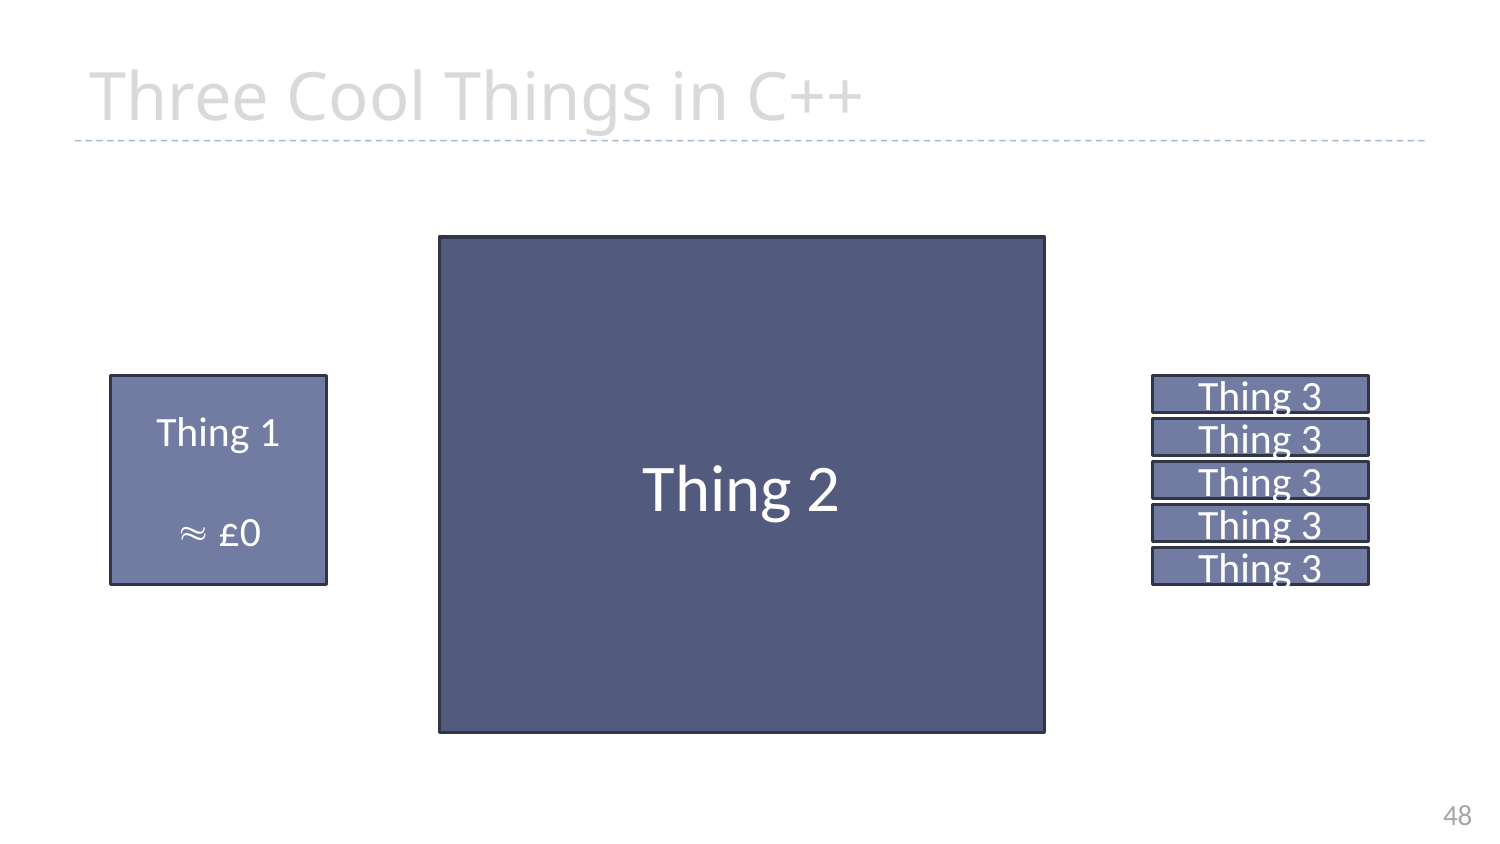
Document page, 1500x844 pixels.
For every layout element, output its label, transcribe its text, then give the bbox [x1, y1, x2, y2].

title Three Cool Things in C++ [75, 18, 1425, 141]
slide_number 48 [1162, 788, 1488, 834]
text_box Thing 2 [438, 235, 1046, 734]
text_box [1152, 375, 1369, 586]
text_box Thing 1  £0 [109, 374, 328, 586]
